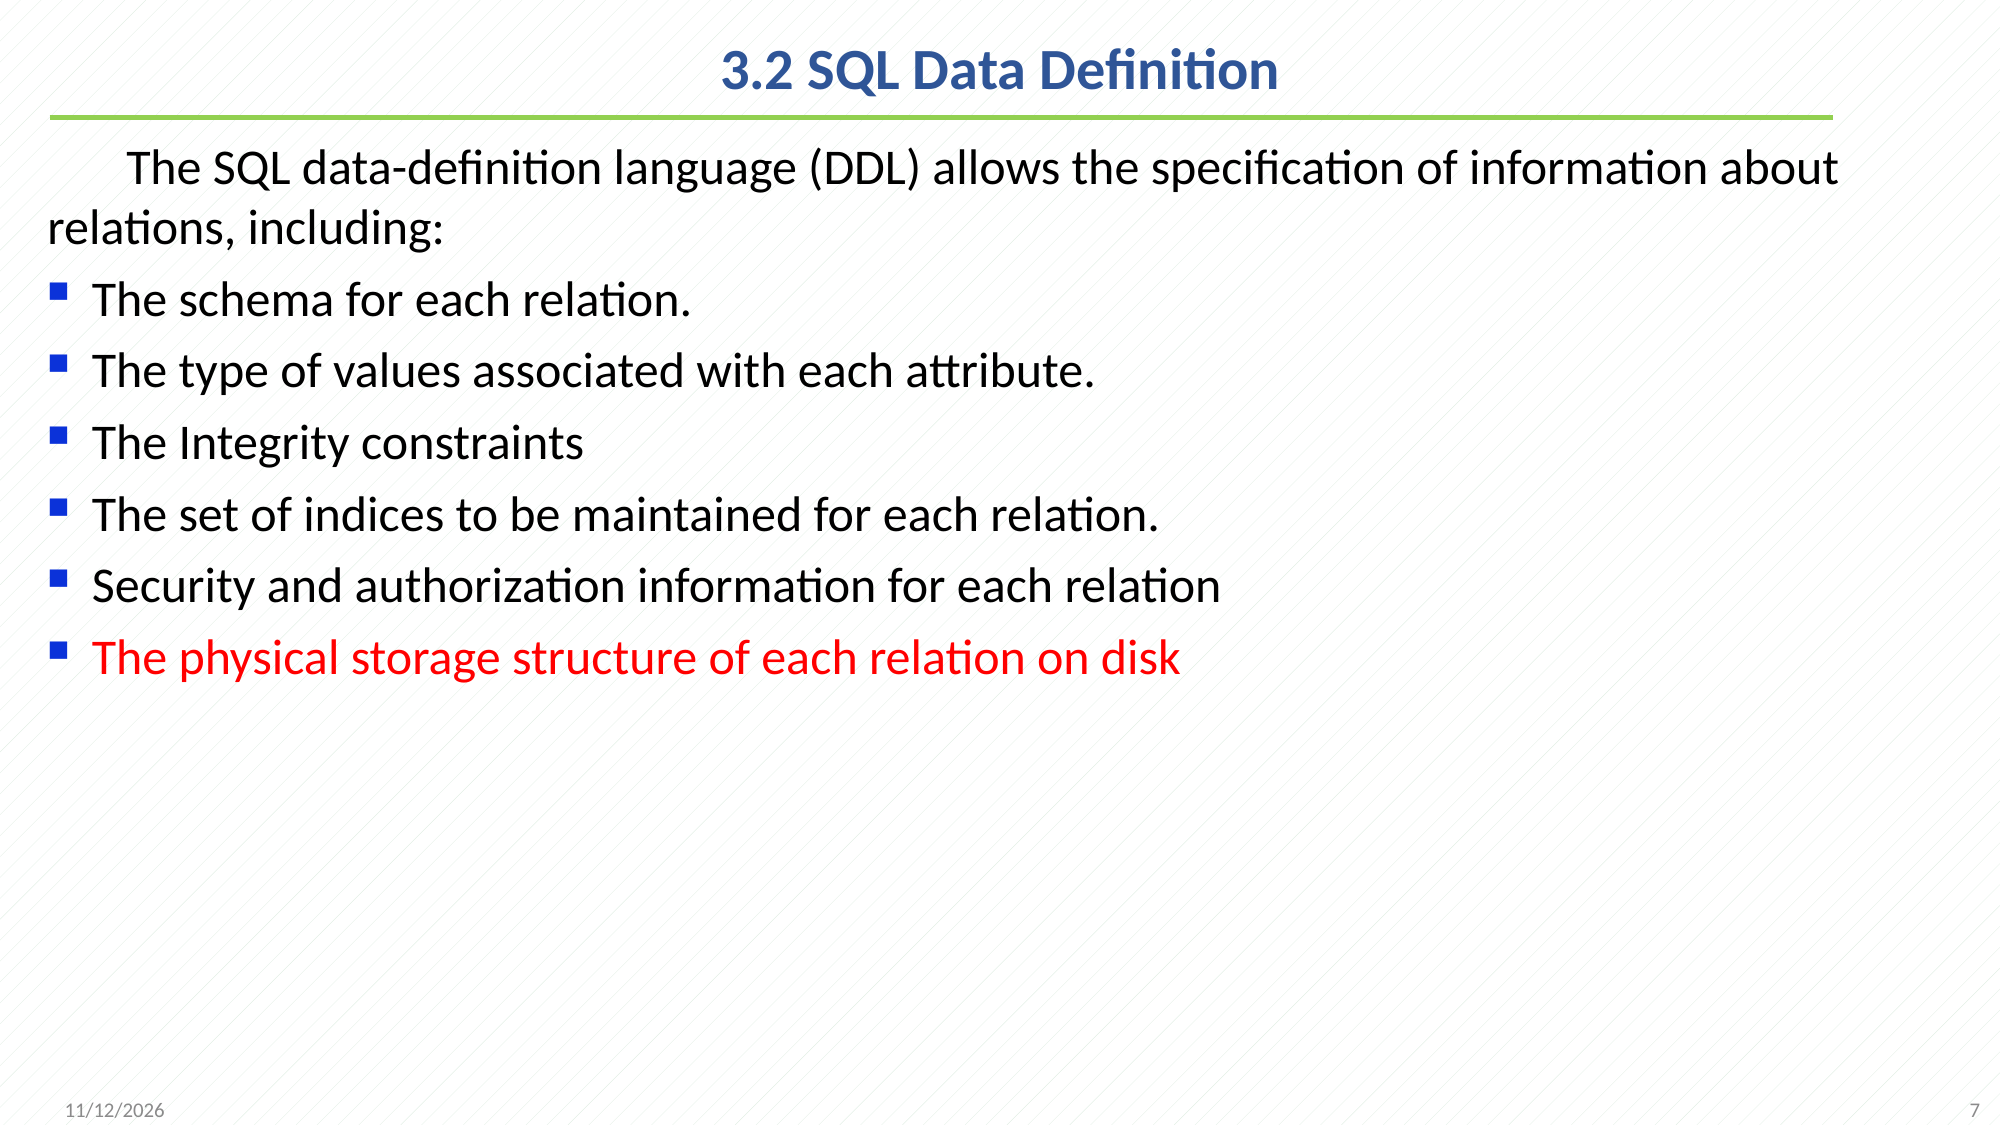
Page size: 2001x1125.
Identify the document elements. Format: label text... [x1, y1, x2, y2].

list The SQL data-definition language (DDL) allows the specification of information about relations, including: The schema for each relation. The type of values associated with each attribute. The Integrity constraints The set of indices to be maintained for each relation. Security and authorization information for each relation The physical storage structure of each relation on disk [32, 126, 1974, 1081]
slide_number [49, 1079, 500, 1125]
title 3.2 SQL Data Definition [50, 13, 1949, 126]
slide_number 7 [1545, 1079, 1996, 1125]
